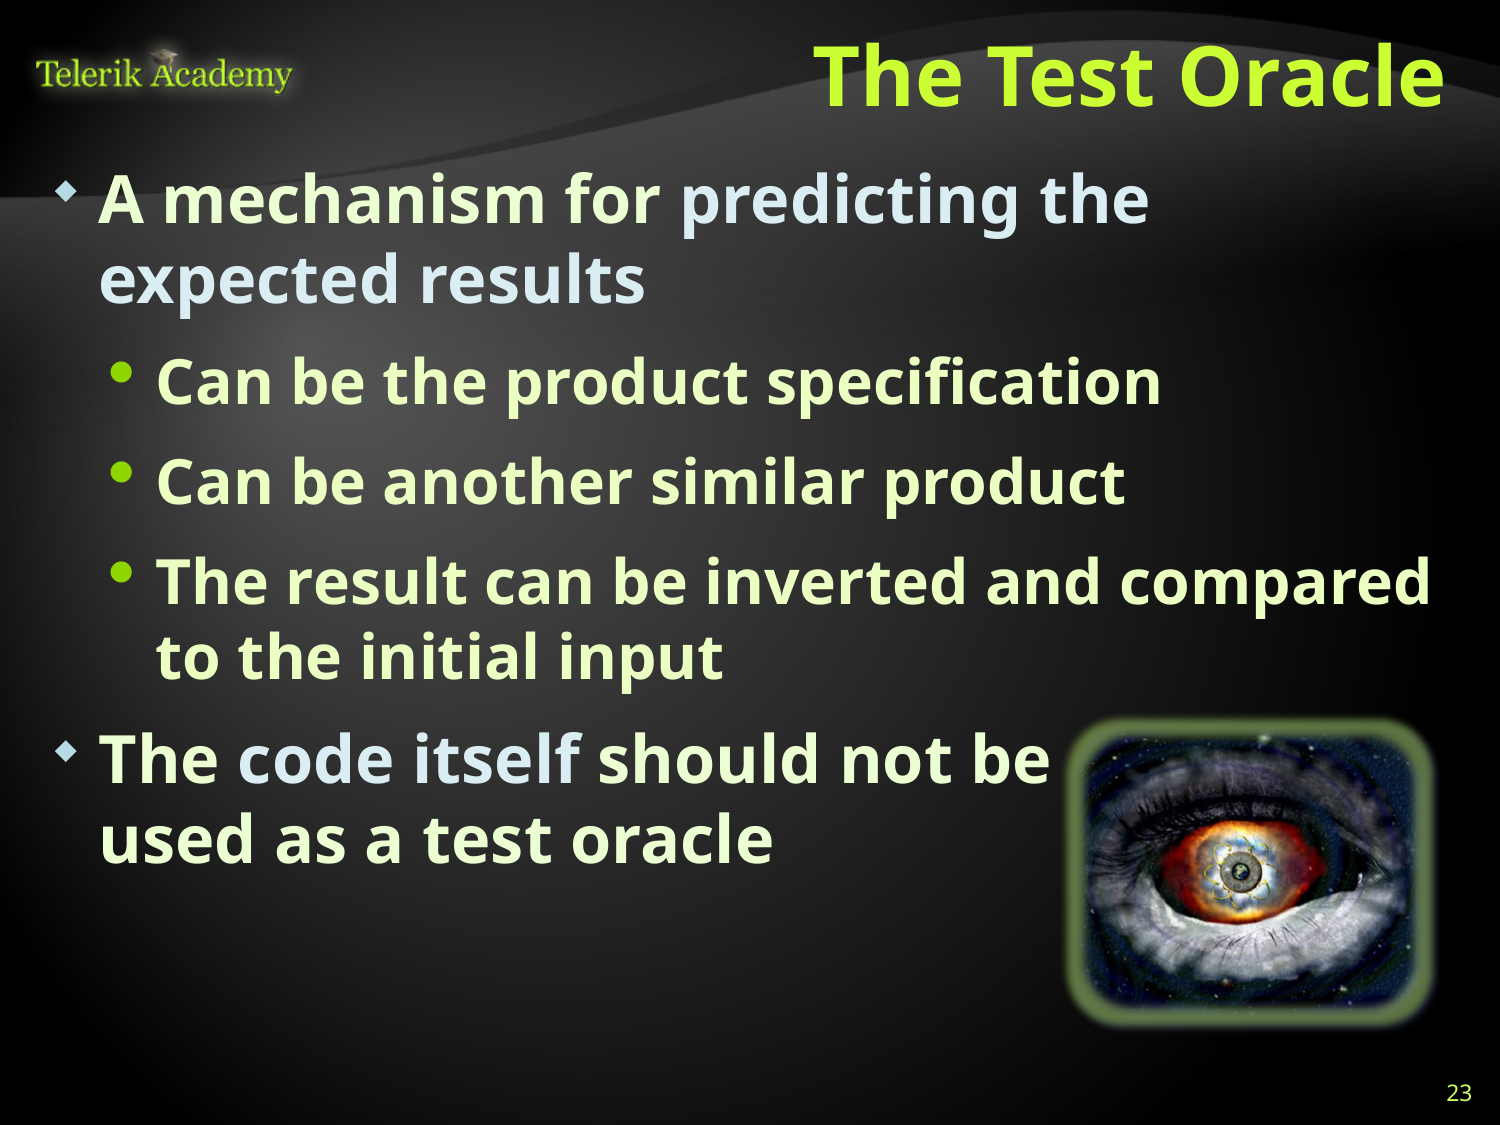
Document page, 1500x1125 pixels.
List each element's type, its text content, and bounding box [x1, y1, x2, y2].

slide_number 23 [1412, 1074, 1488, 1113]
picture [0, 0, 1500, 1125]
title The Test Oracle [300, 12, 1463, 149]
list A mechanism for predicting the expected results Can be the product specification Can be another similar product The result can be inverted and compared to the initial input The code itself should not be used as a test oracle [37, 149, 1463, 1100]
